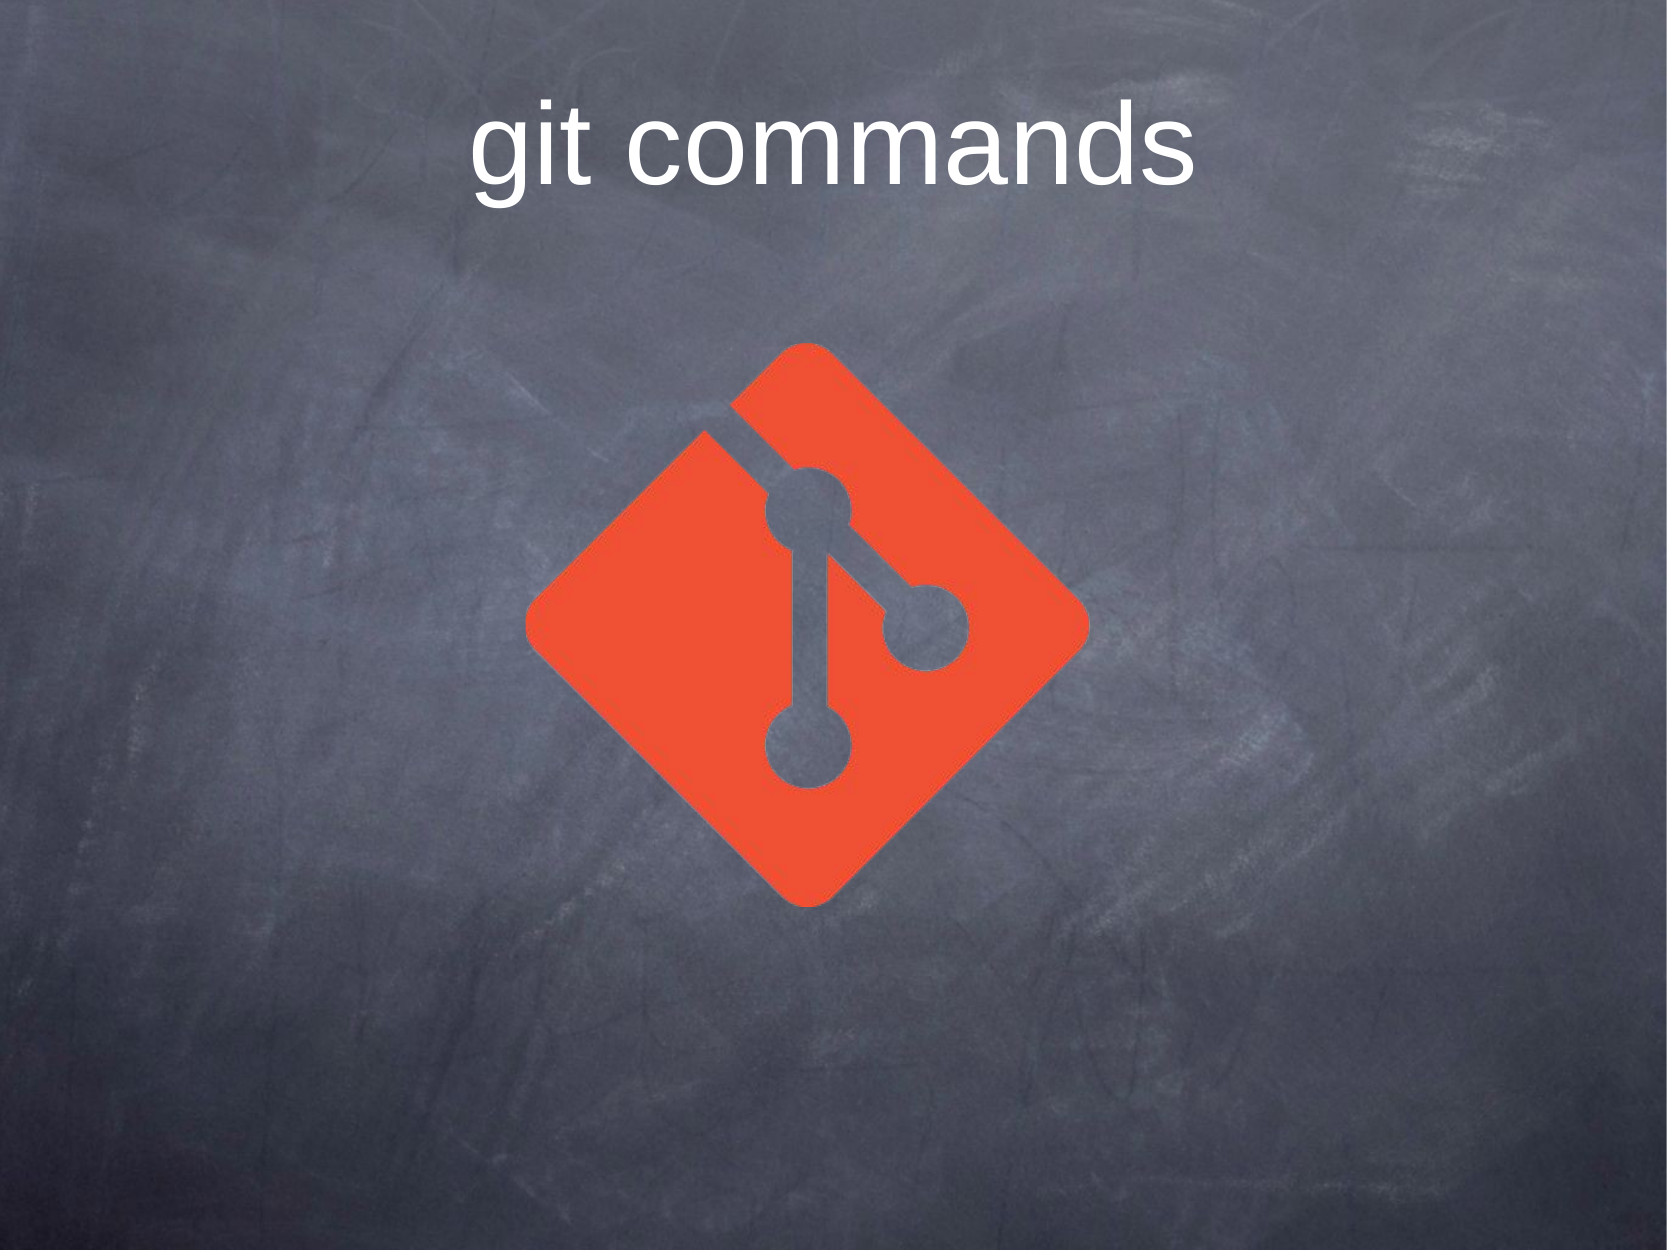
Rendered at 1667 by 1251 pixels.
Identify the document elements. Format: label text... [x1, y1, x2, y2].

picture [0, 0, 1667, 1250]
title git commands [466, 65, 1200, 277]
text_box [525, 343, 1142, 907]
